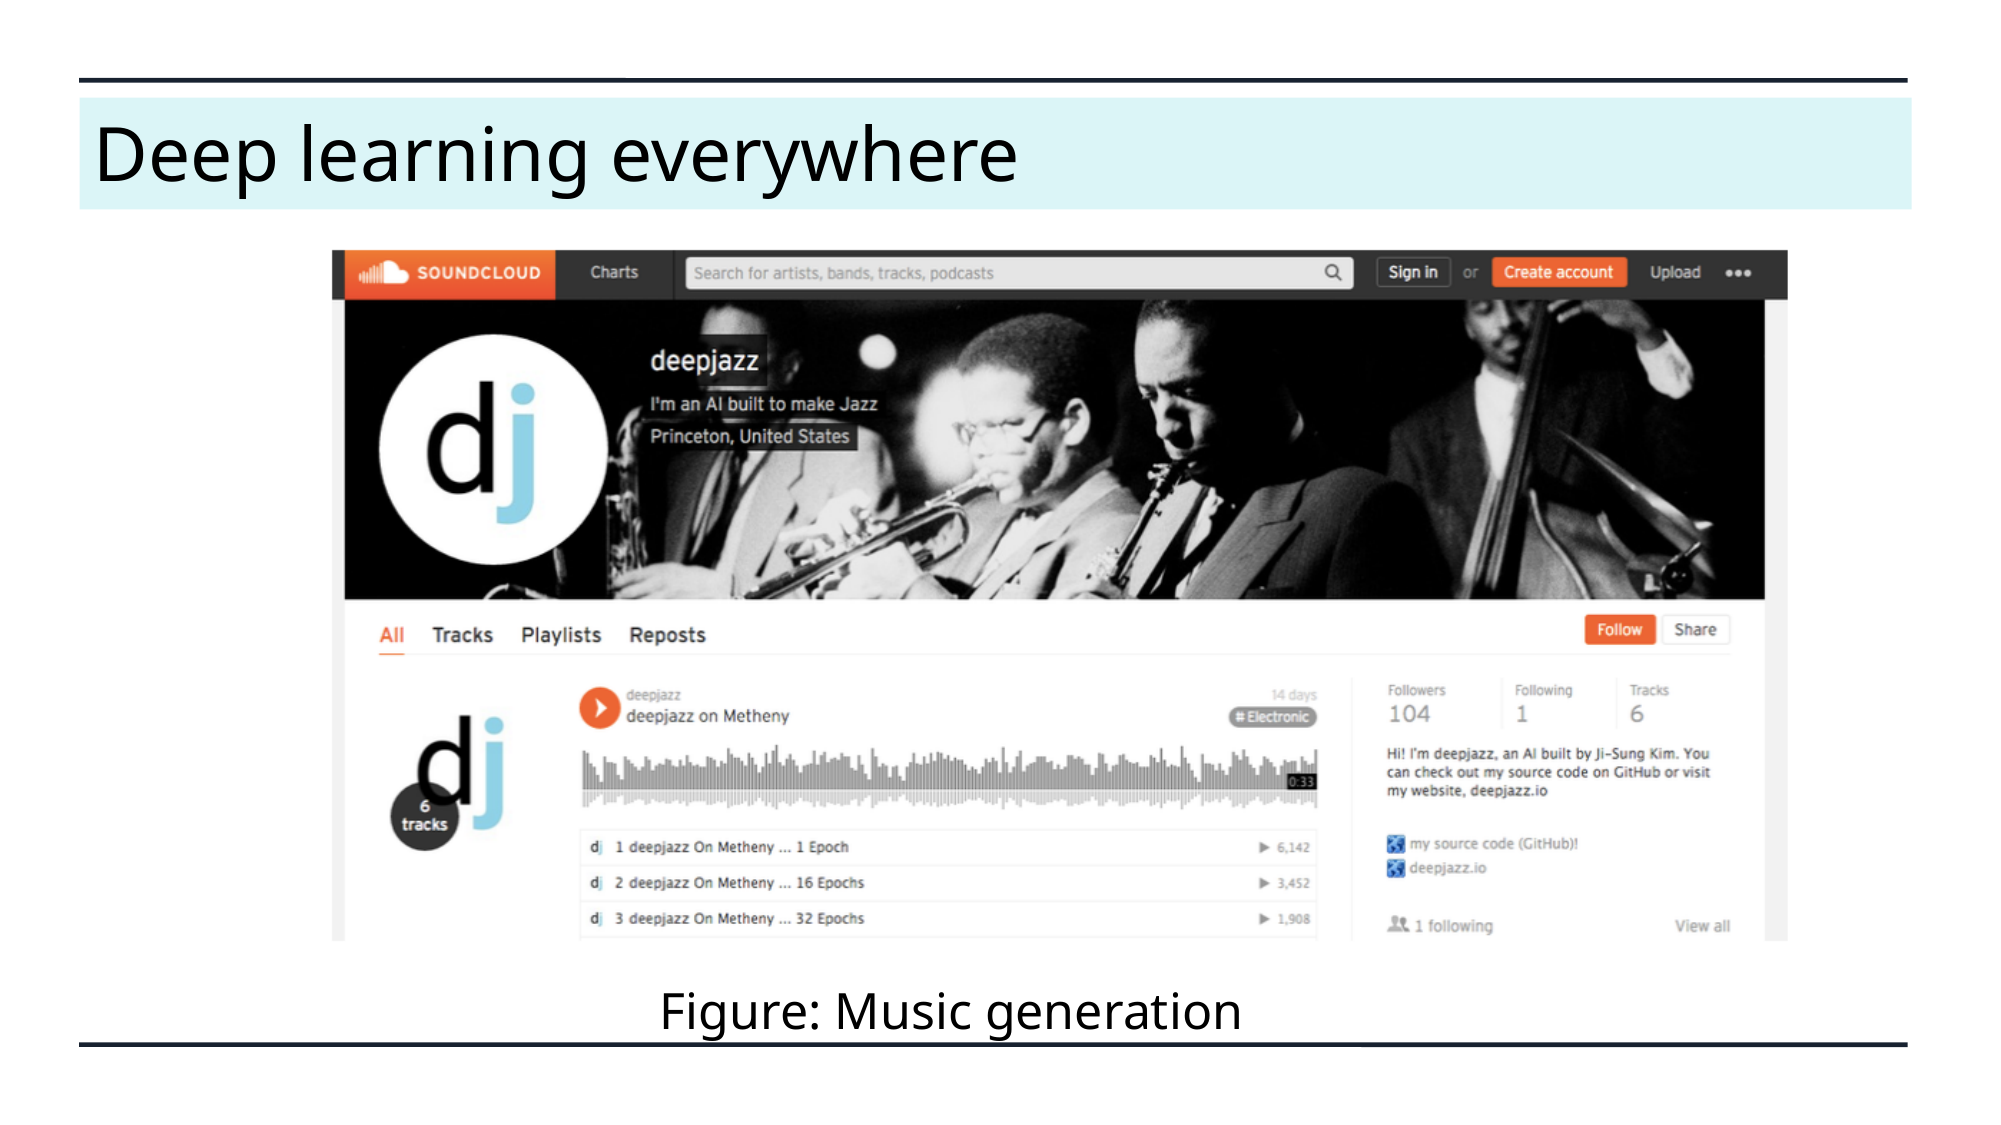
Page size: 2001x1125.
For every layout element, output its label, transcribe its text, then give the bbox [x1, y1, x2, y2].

picture [318, 235, 1808, 965]
text_box Figure: Music generation [644, 971, 2000, 1065]
text_box Deep learning everywhere [79, 61, 1824, 242]
text_box [1824, 96, 1914, 212]
